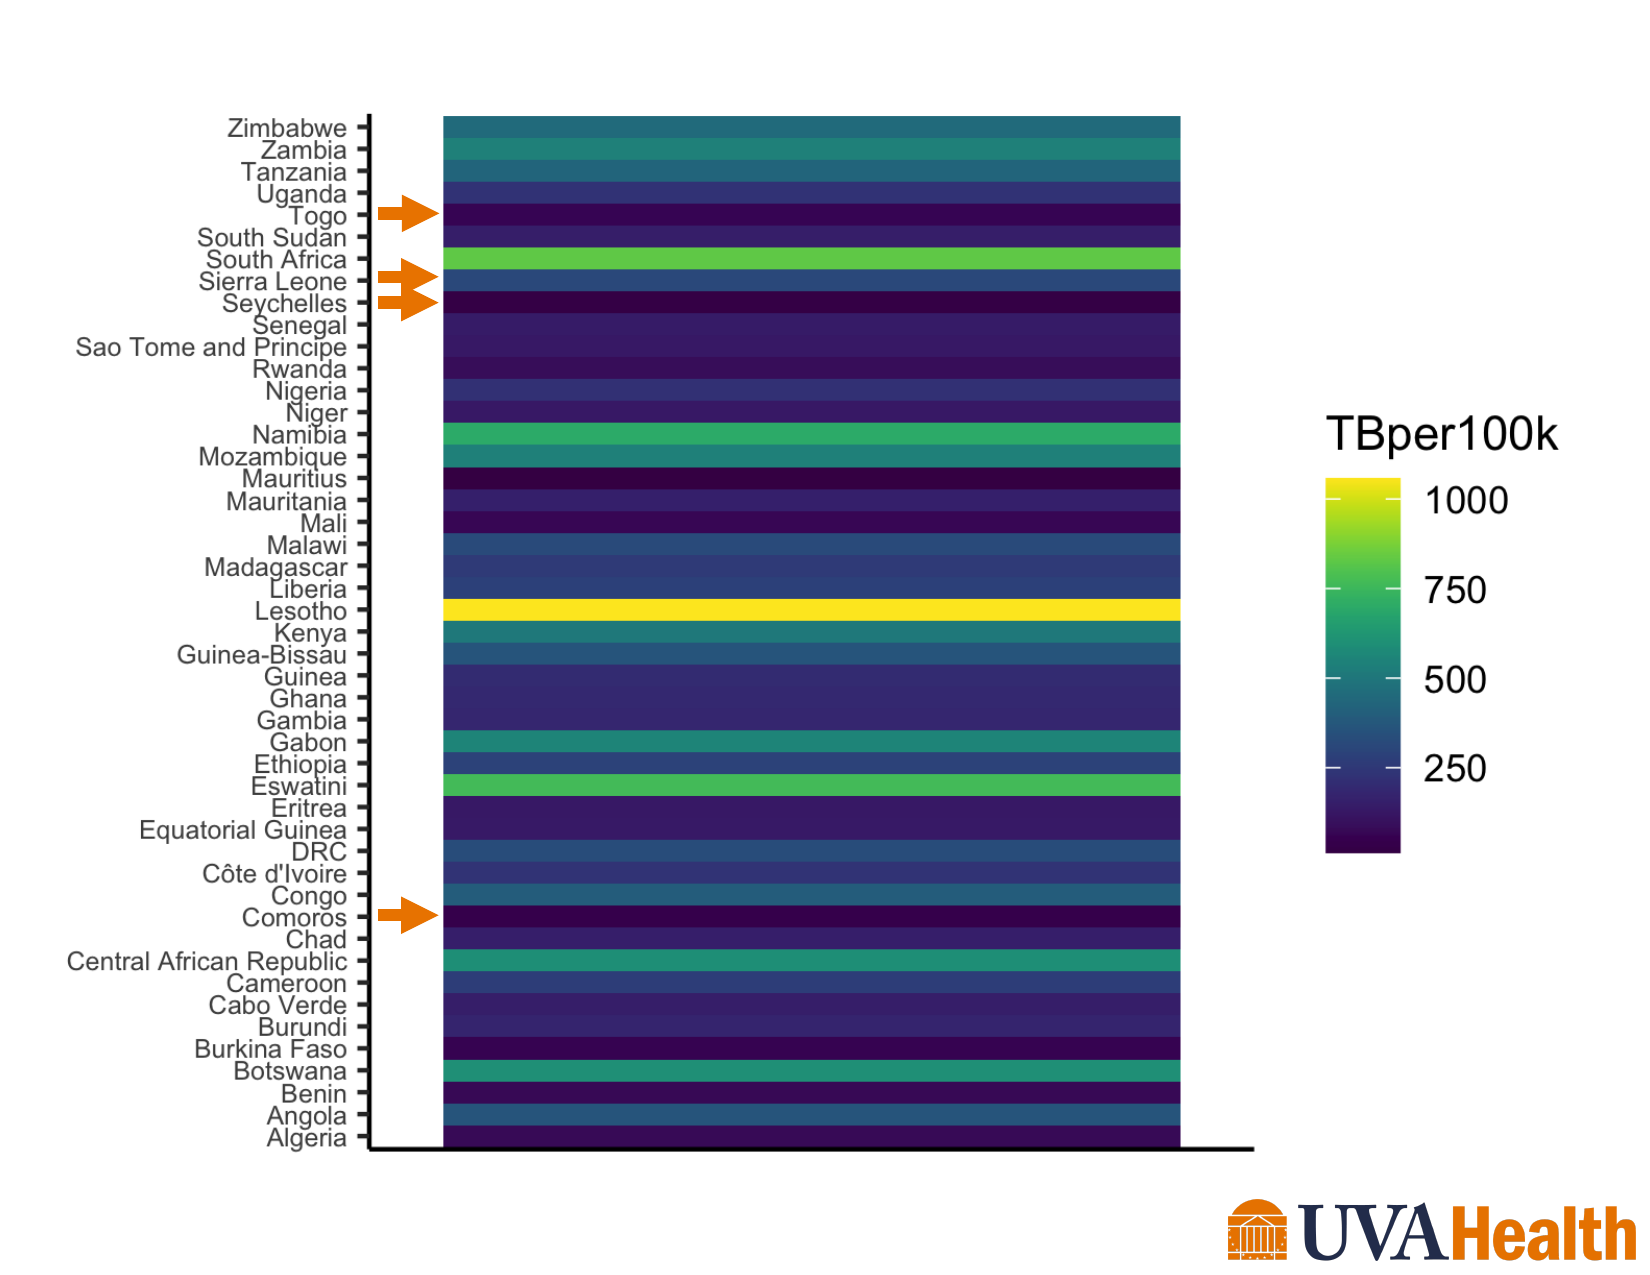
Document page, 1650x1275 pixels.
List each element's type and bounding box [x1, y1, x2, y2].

picture [43, 90, 1607, 1185]
picture [1228, 1199, 1636, 1261]
